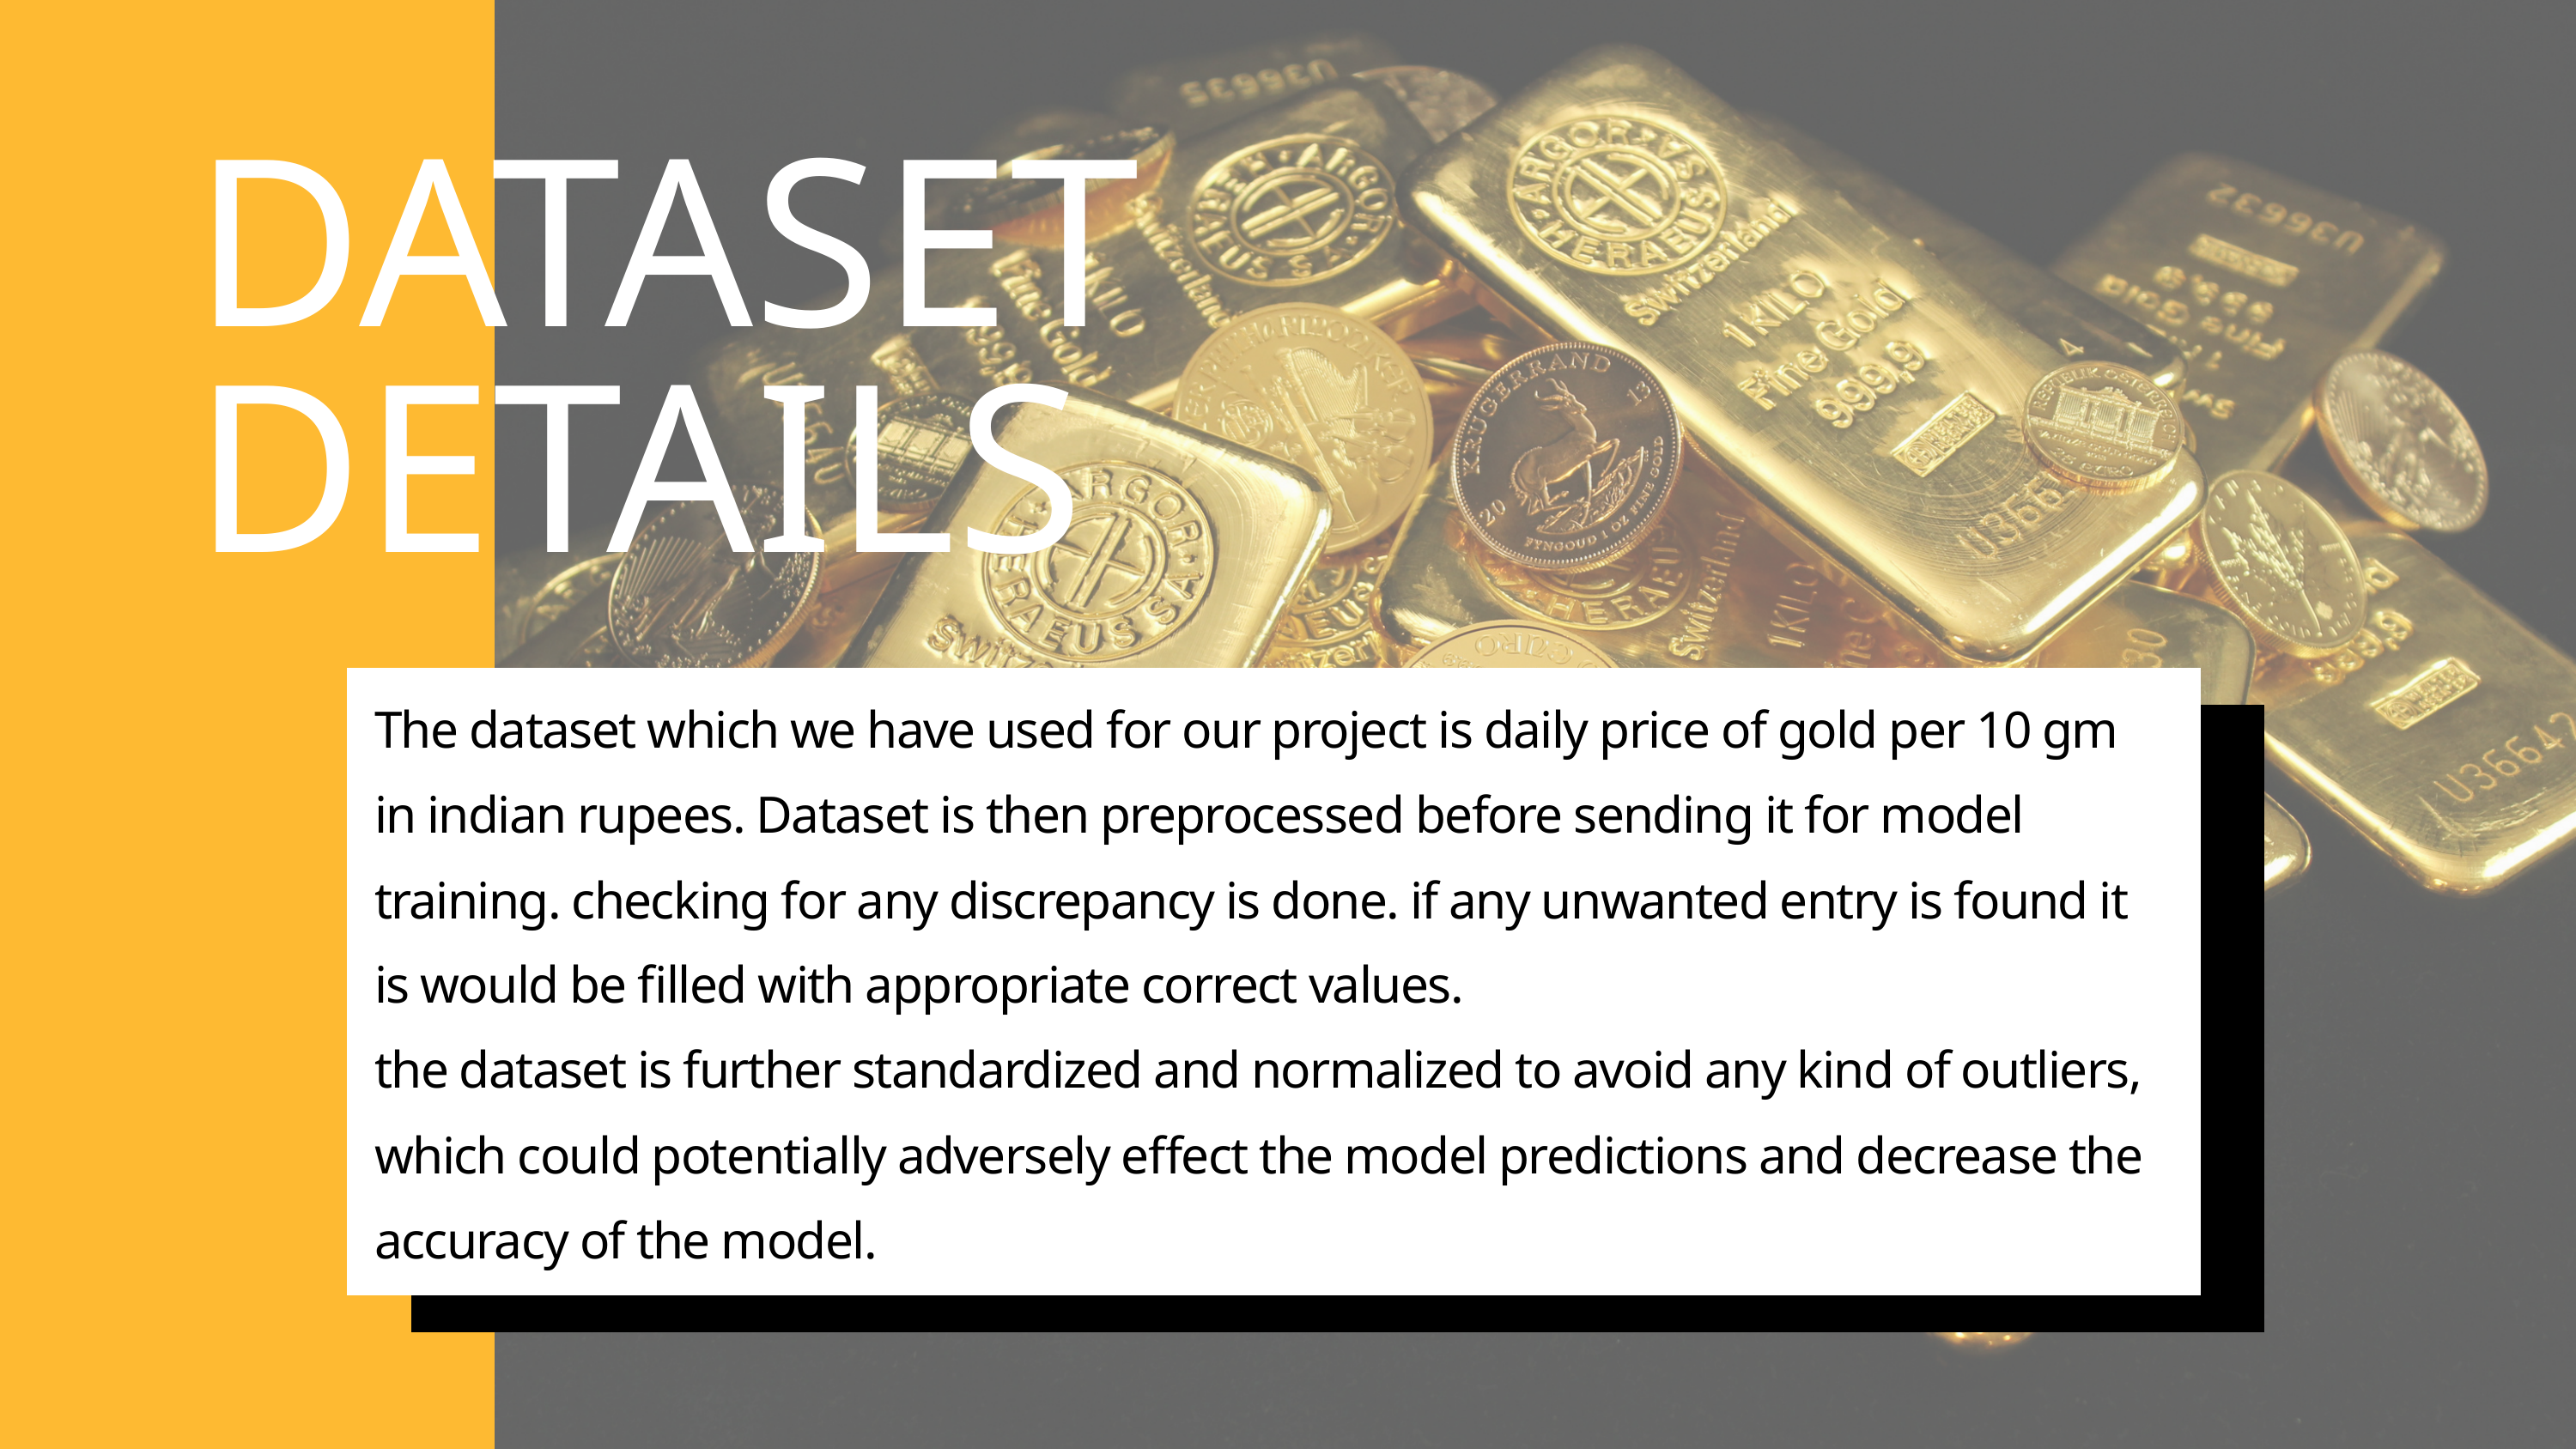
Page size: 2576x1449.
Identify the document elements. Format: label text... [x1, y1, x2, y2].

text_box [0, 0, 495, 1449]
text_box [501, 0, 2576, 1449]
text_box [347, 668, 2201, 1296]
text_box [410, 704, 2265, 1332]
text_box DATASET DETAILS [501, 147, 1529, 599]
